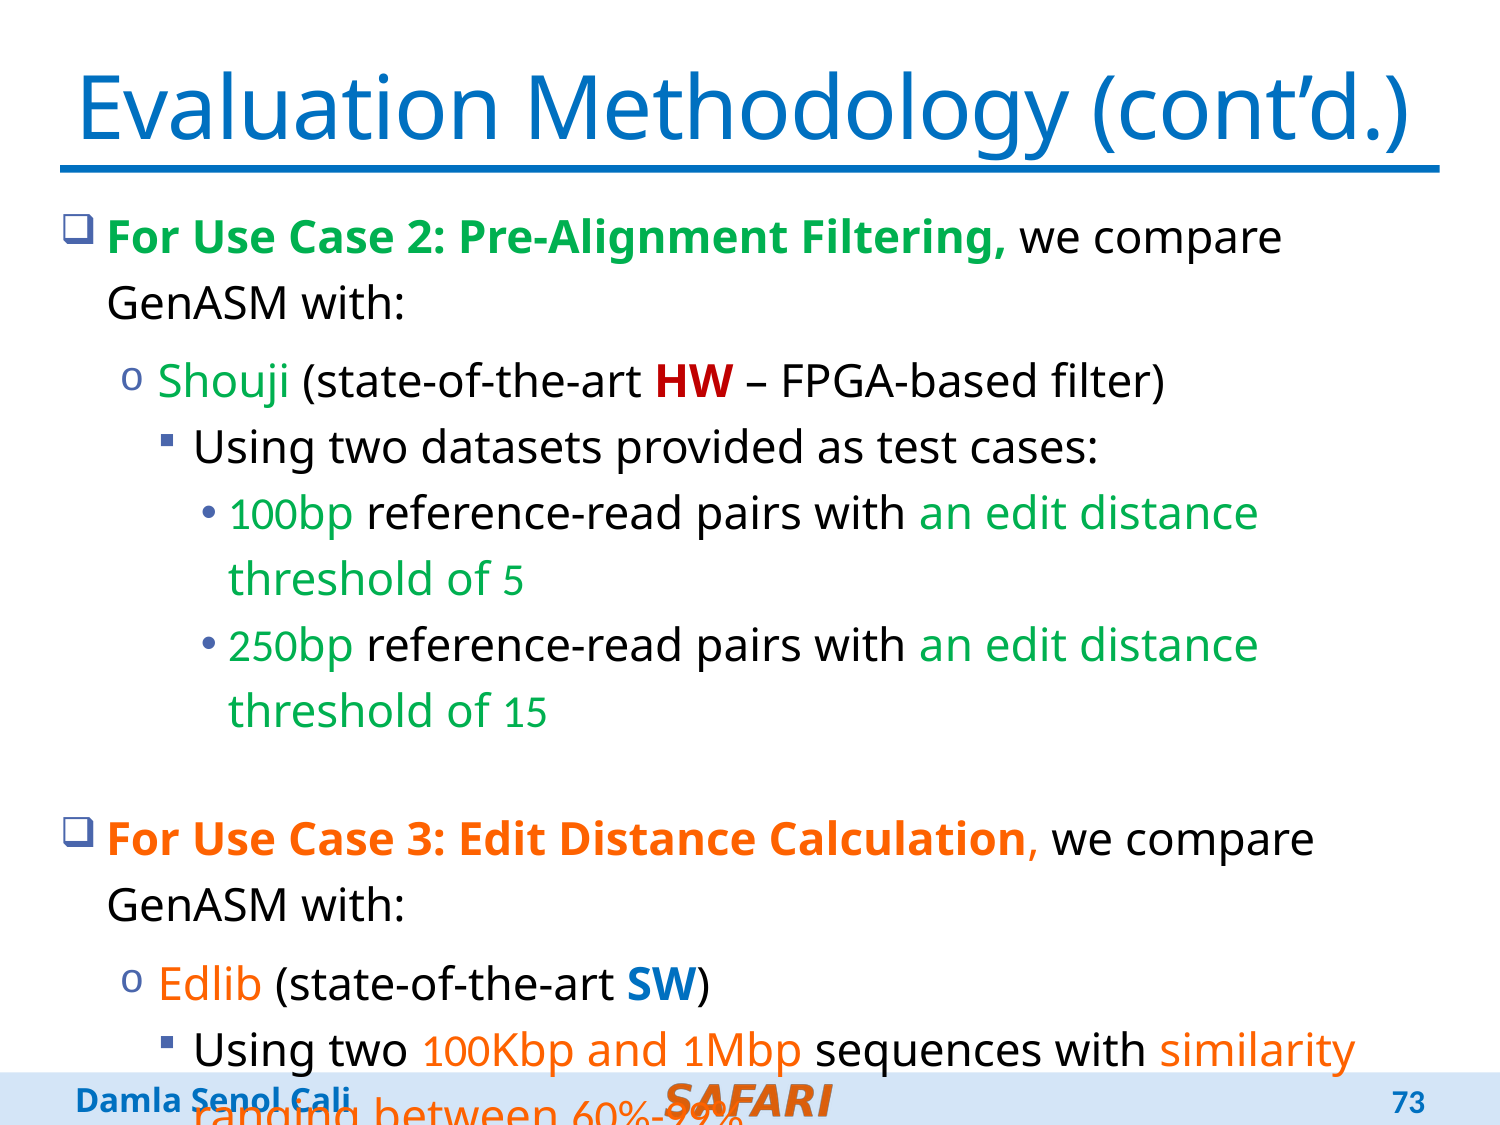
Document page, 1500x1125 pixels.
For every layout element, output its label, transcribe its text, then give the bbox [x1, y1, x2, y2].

list For Use Case 2: Pre-Alignment Filtering, we compare GenASM with: Shouji (state-of-the-art HW – FPGA-based filter) Using two datasets provided as test cases: 100bp reference-read pairs with an edit distance threshold of 5 250bp reference-read pairs with an edit distance threshold of 15 For Use Case 3: Edit Distance Calculation, we compare GenASM with: Edlib (state-of-the-art SW) Using two 100Kbp and 1Mbp sequences with similarity ranging between 60%-99% ASAP (state-of-the-art HW – FPGA-based accelerator) Using data reported by the original work [60, 188, 1440, 1050]
slide_number 73 [1233, 1077, 1440, 1123]
picture [663, 1075, 837, 1125]
title Evaluation Methodology (cont’d.) [60, 42, 1440, 166]
